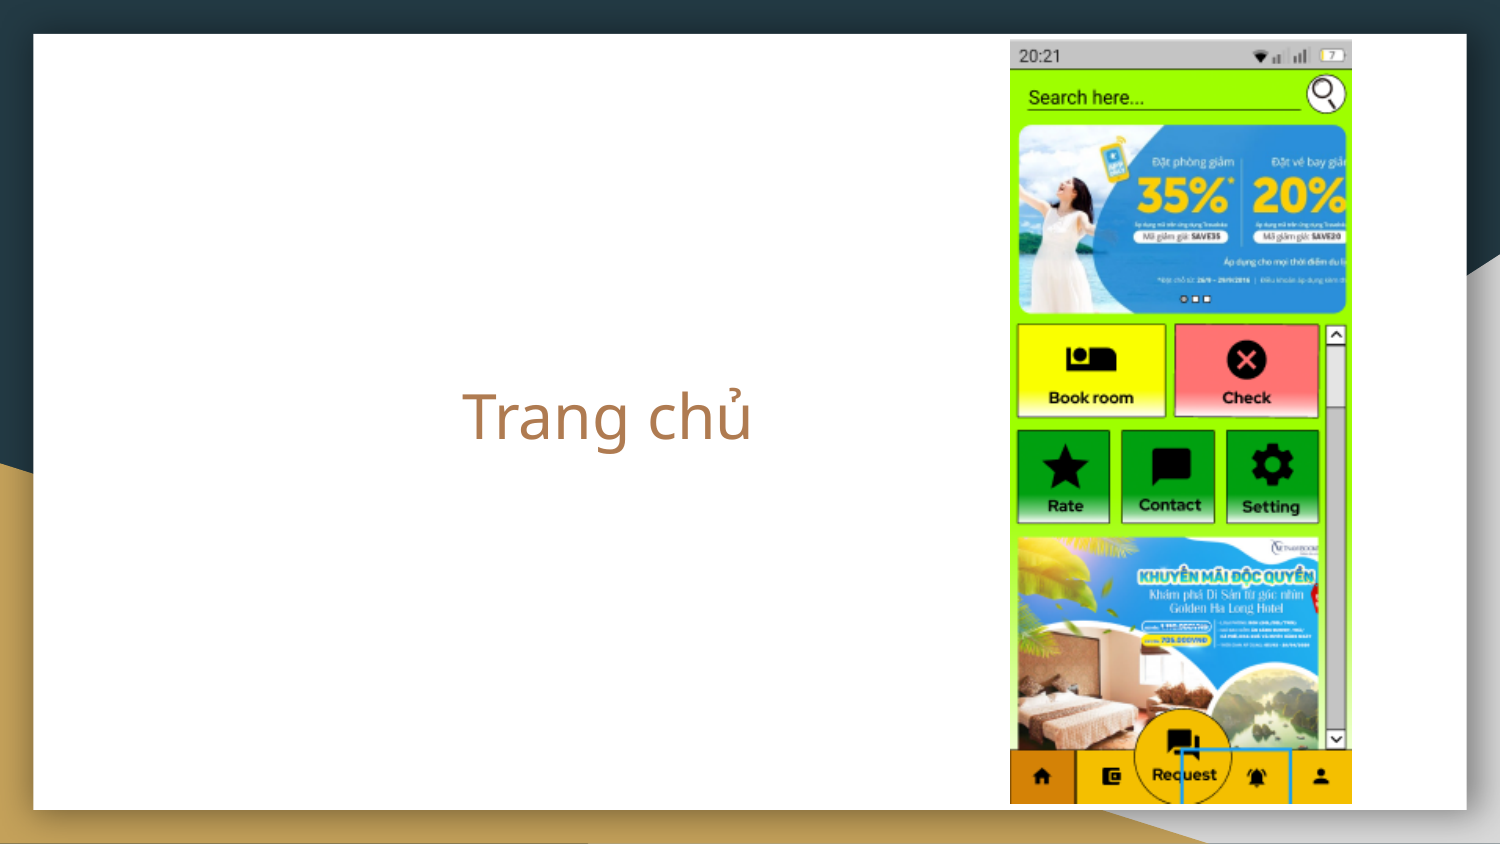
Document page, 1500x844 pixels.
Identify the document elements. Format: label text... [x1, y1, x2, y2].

title Trang chủ [447, 361, 994, 469]
picture [1010, 39, 1352, 805]
